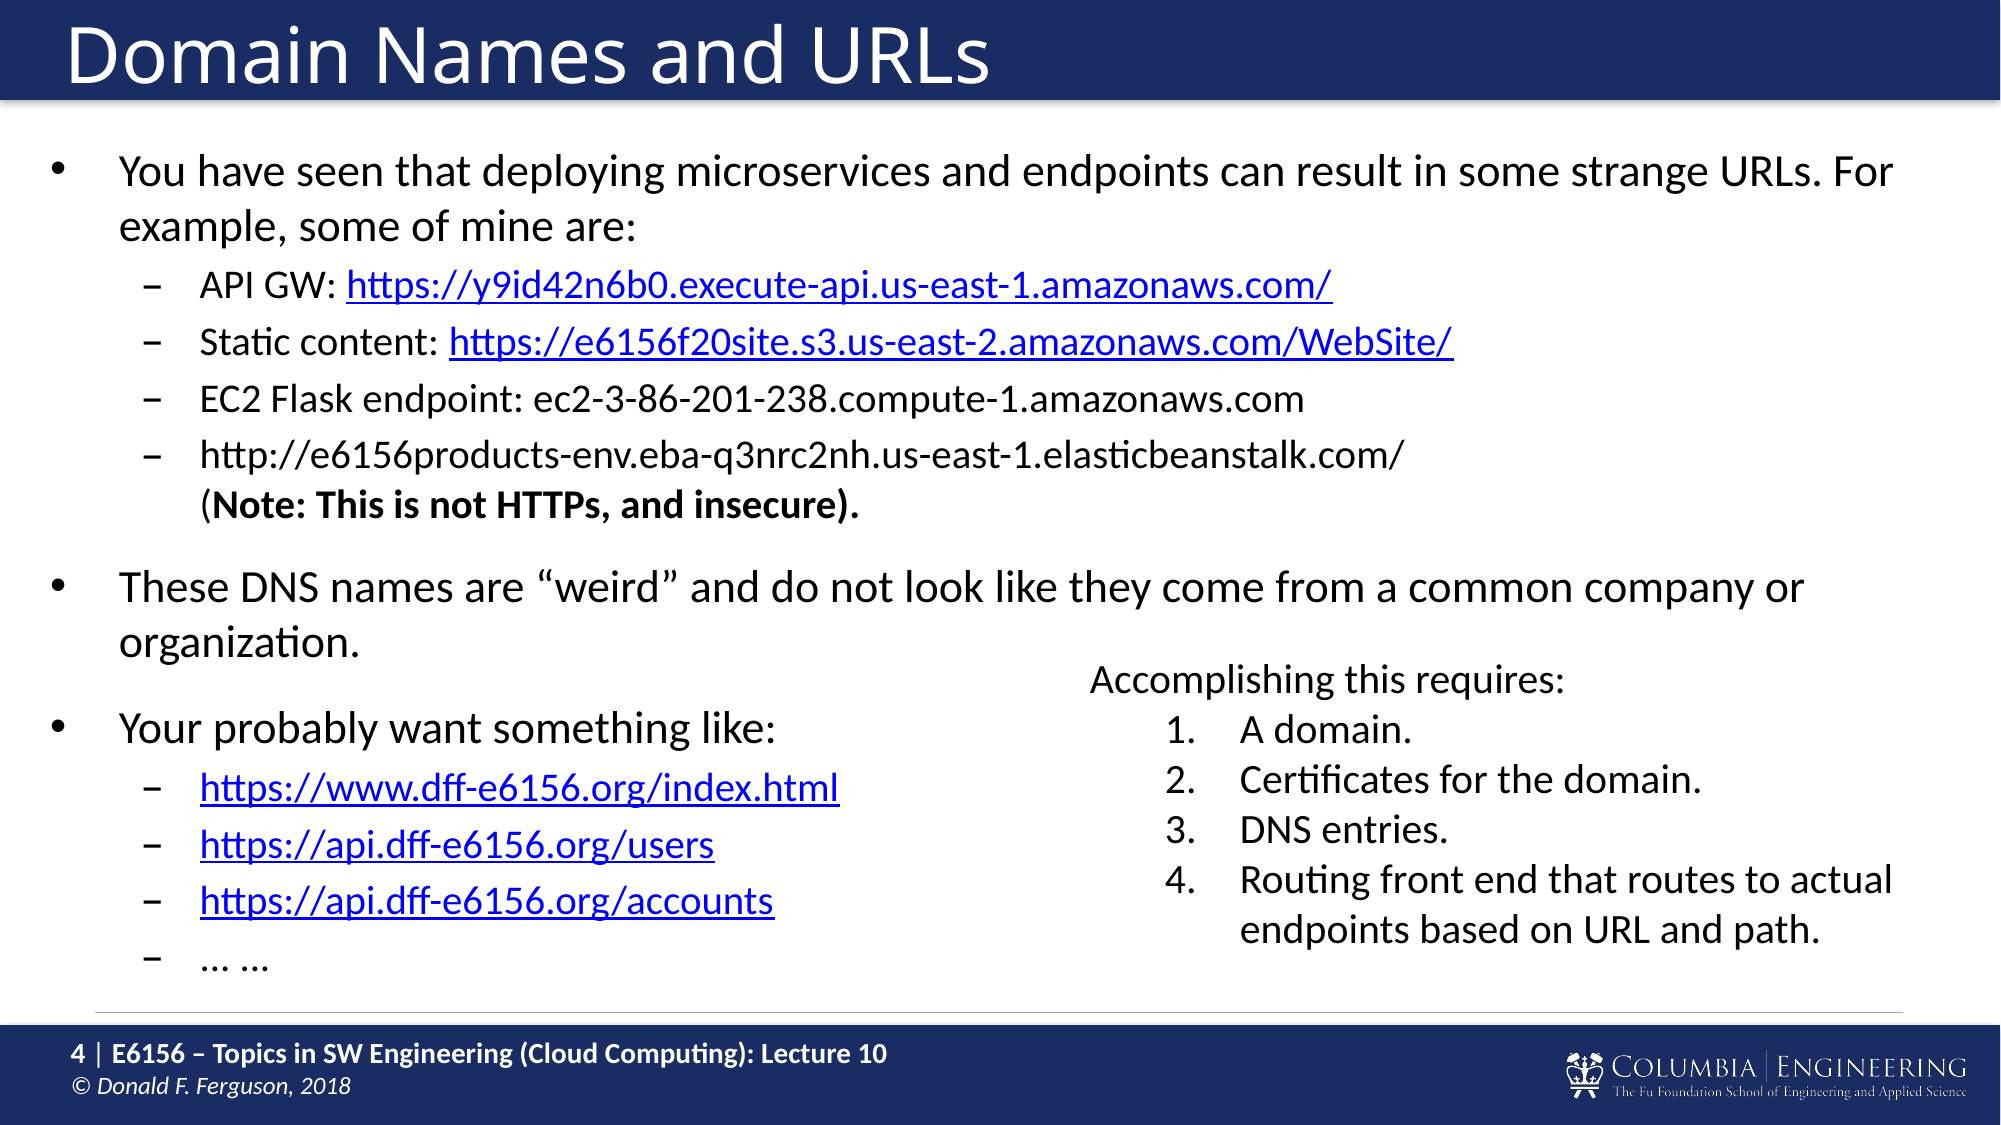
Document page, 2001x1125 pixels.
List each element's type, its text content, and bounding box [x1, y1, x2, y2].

list You have seen that deploying microservices and endpoints can result in some strange URLs. For example, some of mine are: API GW: https://y9id42n6b0.execute-api.us-east-1.amazonaws.com/ Static content: https://e6156f20site.s3.us-east-2.amazonaws.com/WebSite/ EC2 Flask endpoint: ec2-3-86-201-238.compute-1.amazonaws.com http://e6156products-env.eba-q3nrc2nh.us-east-1.elasticbeanstalk.com/ (Note: This is not HTTPs, and insecure). These DNS names are “weird” and do not look like they come from a common company or organization. Your probably want something like: https://www.dff-e6156.org/index.html https://api.dff-e6156.org/users https://api.dff-e6156.org/accounts ... ... [50, 140, 1909, 988]
title Domain Names and URLs [50, 8, 1861, 94]
text_box Accomplishing this requires: A domain. Certificates for the domain. DNS entries. Routing front end that routes to actual endpoints based on URL and path. [1075, 644, 1909, 960]
